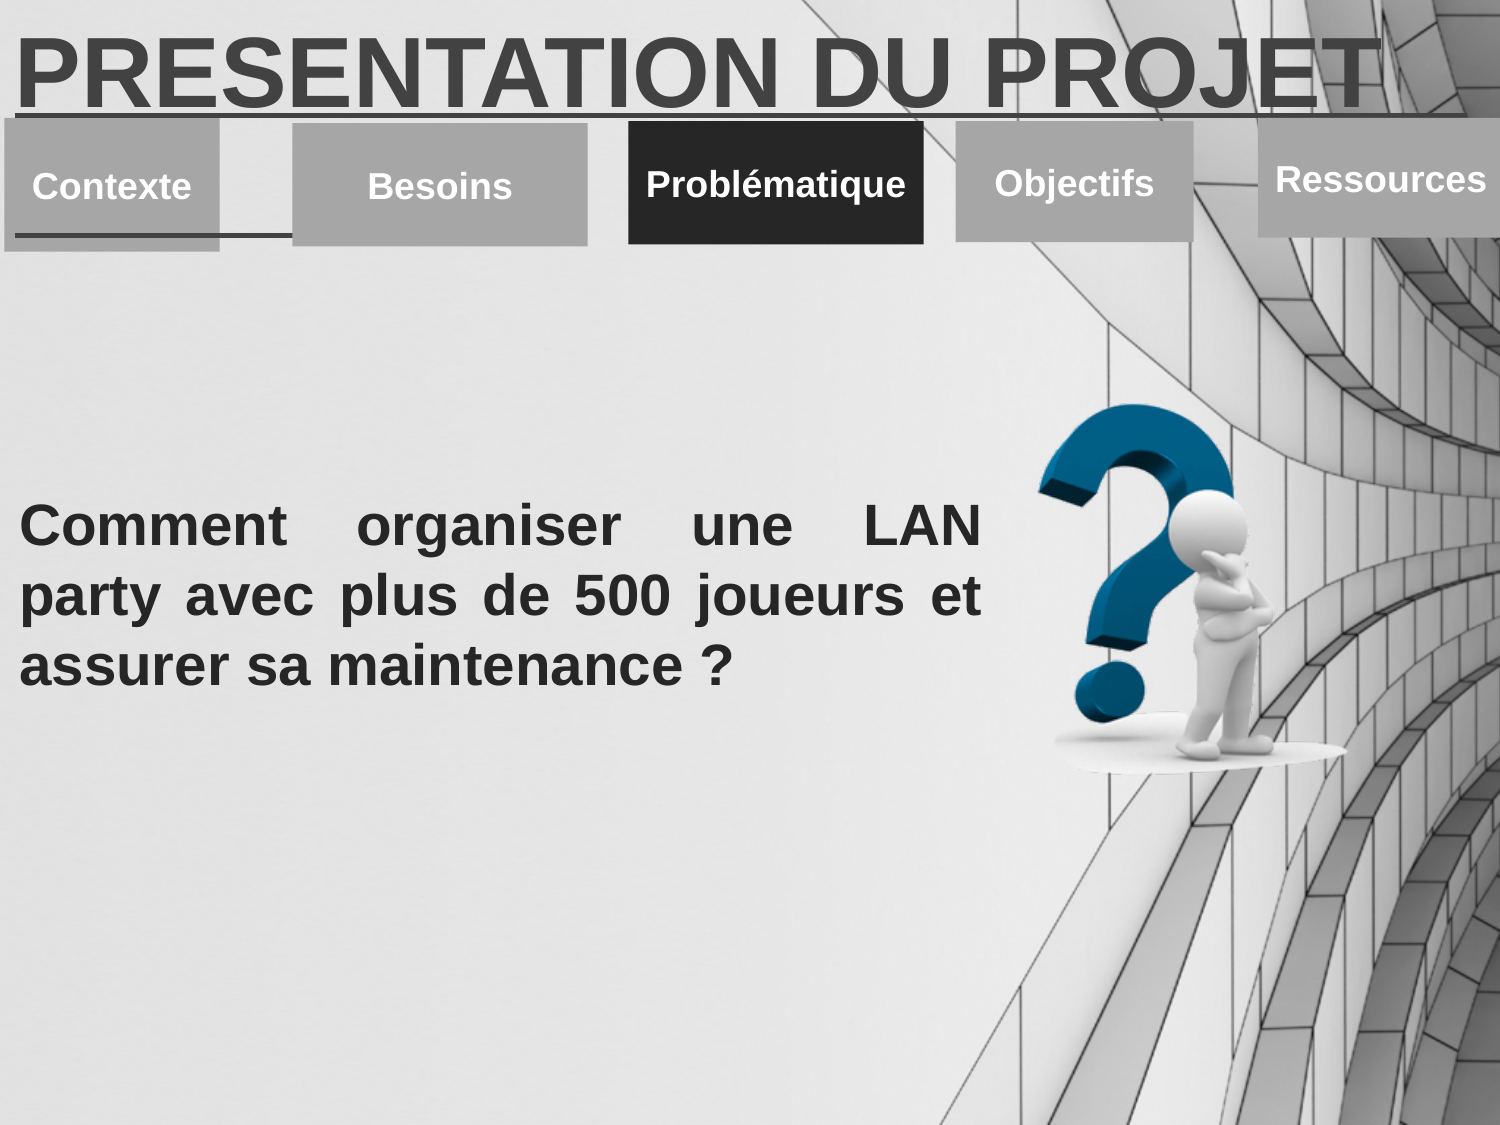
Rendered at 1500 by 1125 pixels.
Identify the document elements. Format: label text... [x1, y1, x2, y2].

text_box Problématique [626, 119, 926, 246]
text_box PRESENTATION DU PROJET [0, 0, 1500, 255]
picture [0, 255, 1500, 1125]
text_box Objectifs [954, 119, 1196, 244]
text_box Ressources [1256, 116, 1500, 240]
text_box Besoins [290, 121, 590, 248]
text_box Comment organiser une LAN party avec plus de 500 joueurs et assurer sa maintenance ? [4, 479, 998, 705]
